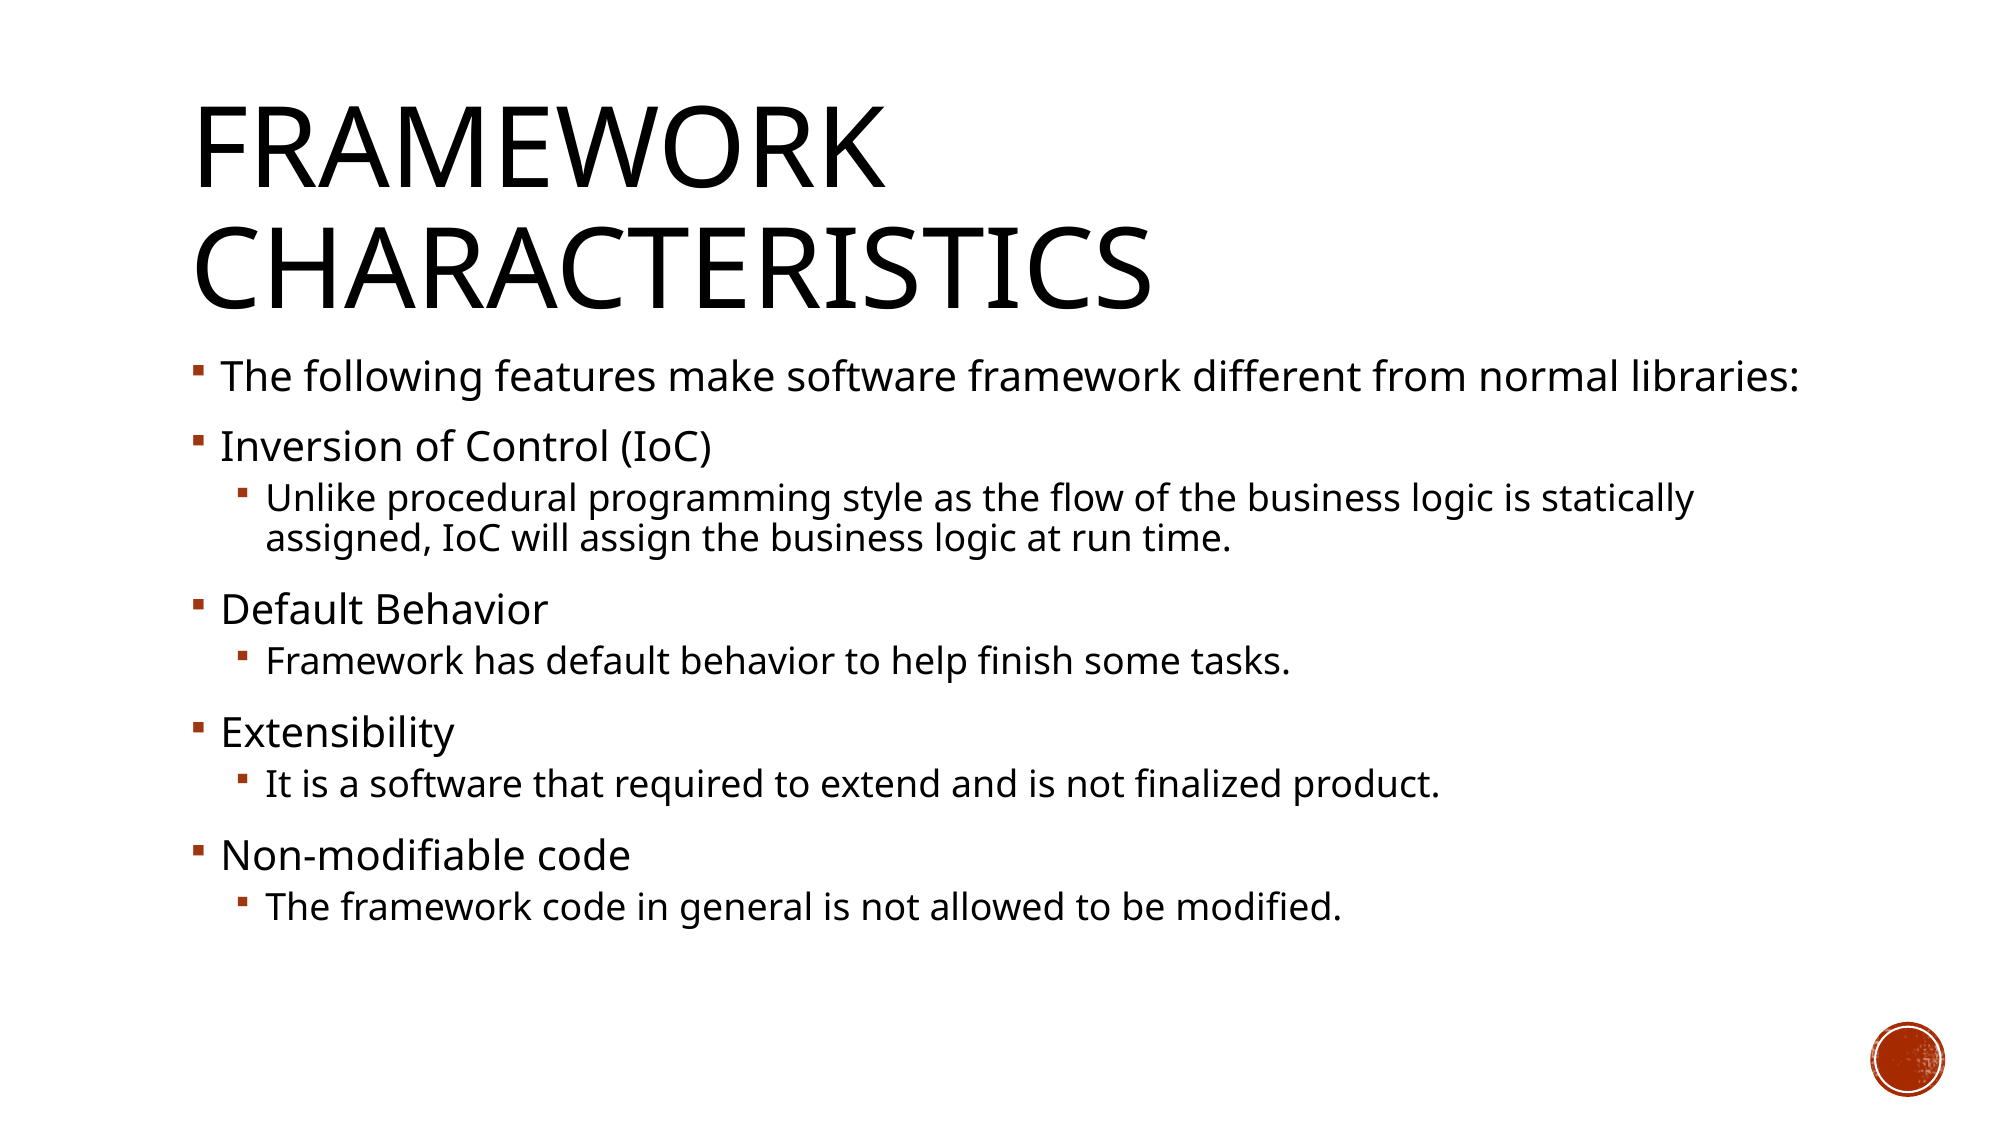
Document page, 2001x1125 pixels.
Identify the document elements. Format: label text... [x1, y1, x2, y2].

title Framework characteristics [175, 79, 1826, 344]
list The following features make software framework different from normal libraries: Inversion of Control (IoC) Unlike procedural programming style as the flow of the business logic is statically assigned, IoC will assign the business logic at run time. Default Behavior Framework has default behavior to help finish some tasks. Extensibility It is a software that required to extend and is not finalized product. Non-modifiable code The framework code in general is not allowed to be modified. [175, 348, 1826, 1013]
